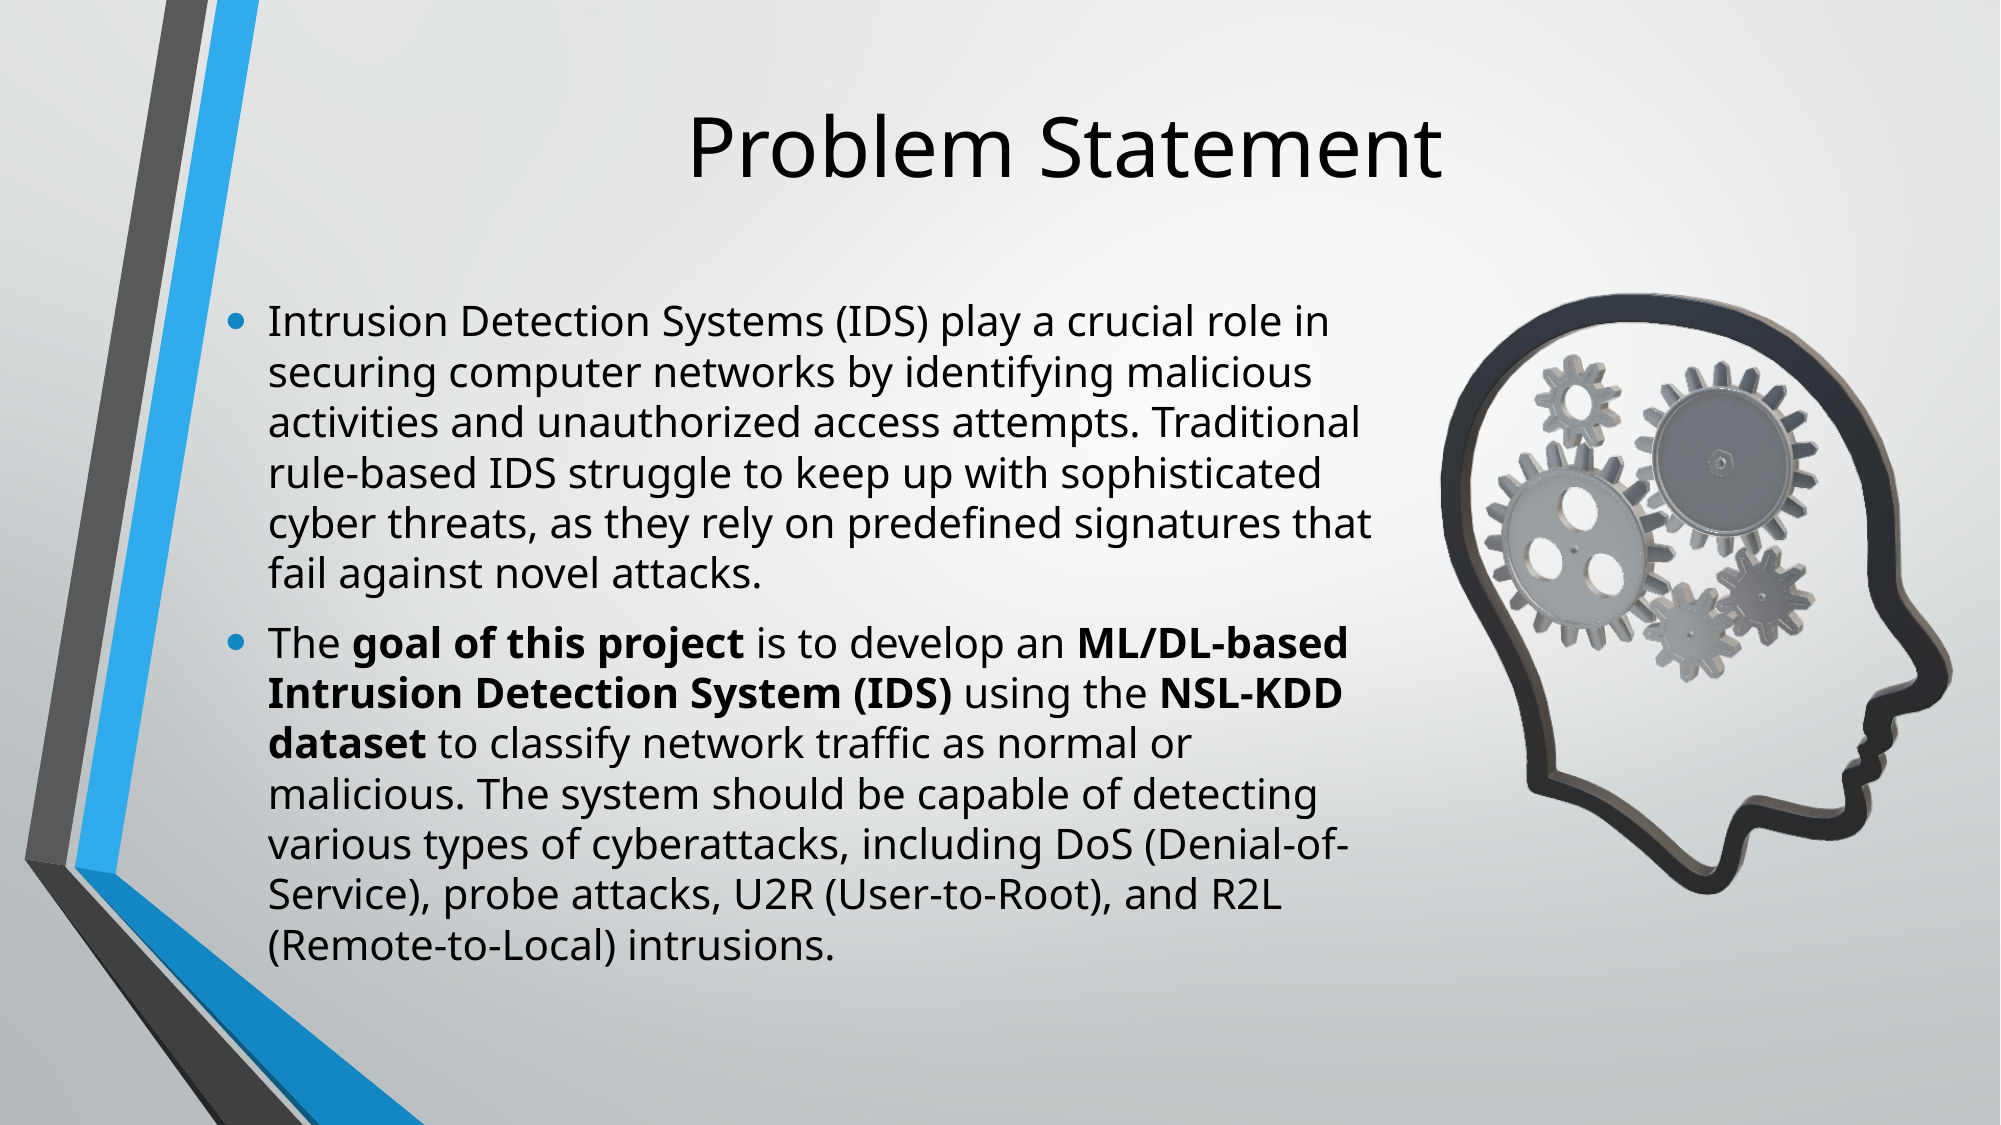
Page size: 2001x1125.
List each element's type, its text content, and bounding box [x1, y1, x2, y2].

list Intrusion Detection Systems (IDS) play a crucial role in securing computer networks by identifying malicious activities and unauthorized access attempts. Traditional rule-based IDS struggle to keep up with sophisticated cyber threats, as they rely on predefined signatures that fail against novel attacks. The goal of this project is to develop an ML/DL-based Intrusion Detection System (IDS) using the NSL-KDD dataset to classify network traffic as normal or malicious. The system should be capable of detecting various types of cyberattacks, including DoS (Denial-of-Service), probe attacks, U2R (User-to-Root), and R2L (Remote-to-Local) intrusions. [210, 287, 1409, 986]
picture [1395, 290, 1960, 941]
title Problem Statement [243, 0, 1887, 288]
